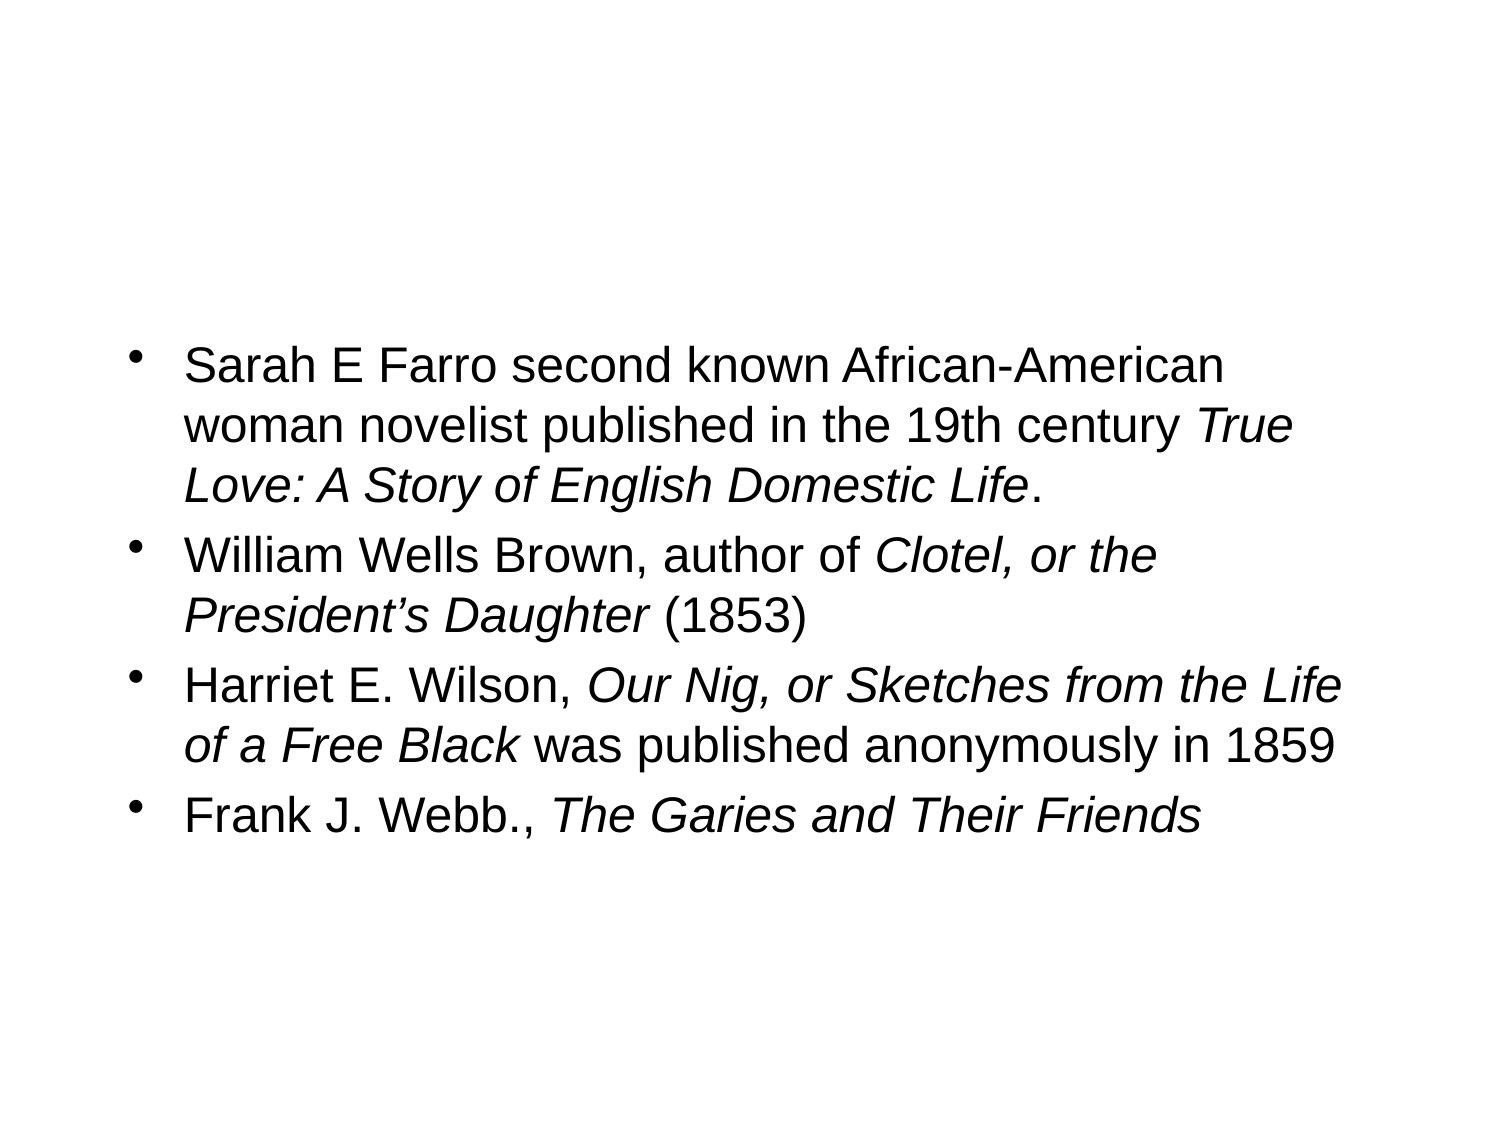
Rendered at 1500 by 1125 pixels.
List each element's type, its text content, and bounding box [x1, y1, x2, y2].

list Sarah E Farro second known African-American woman novelist published in the 19th century True Love: A Story of English Domestic Life. William Wells Brown, author of Clotel, or the President’s Daughter (1853) Harriet E. Wilson, Our Nig, or Sketches from the Life of a Free Black was published anonymously in 1859 Frank J. Webb., The Garies and Their Friends [112, 324, 1388, 1000]
